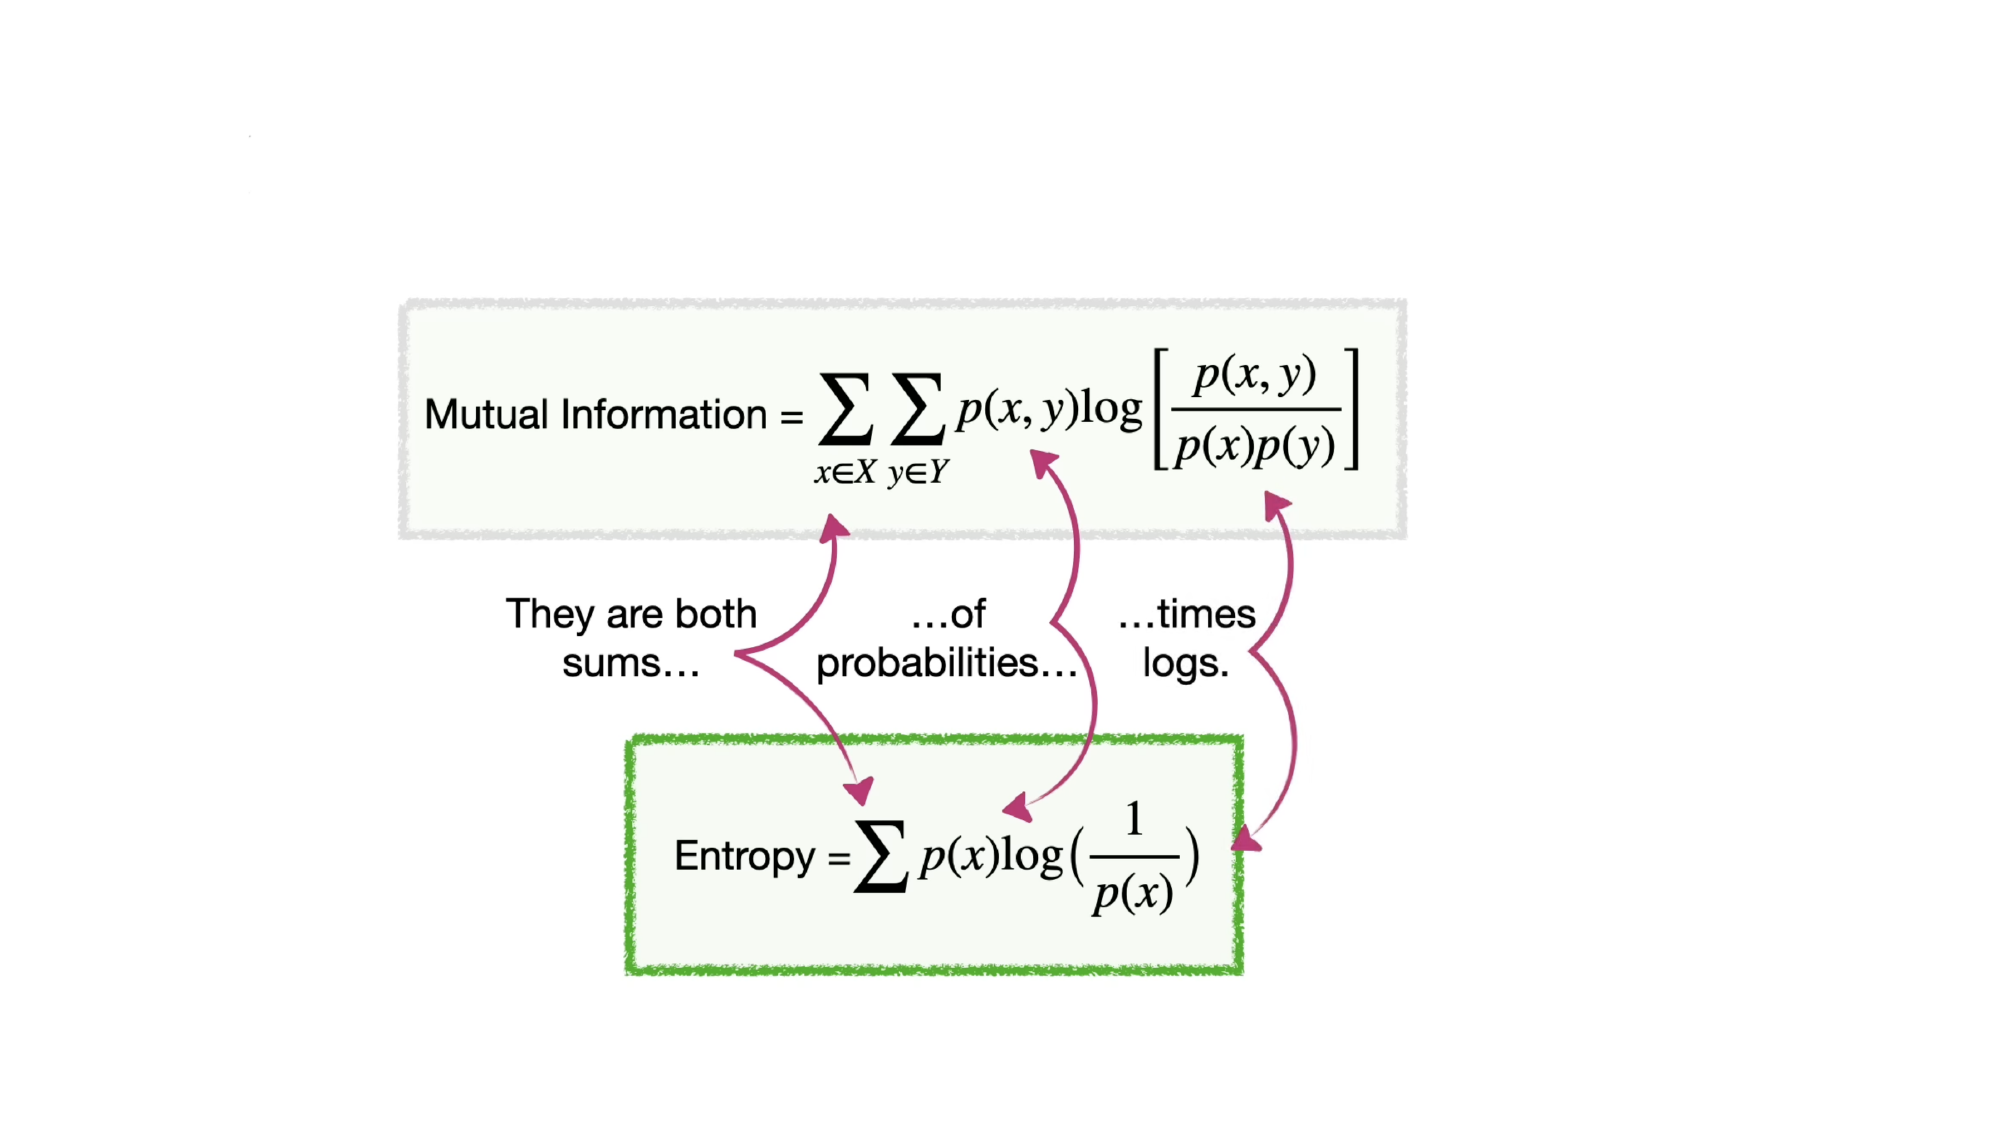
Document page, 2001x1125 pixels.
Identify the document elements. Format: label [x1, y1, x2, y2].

picture [248, 105, 1752, 1020]
